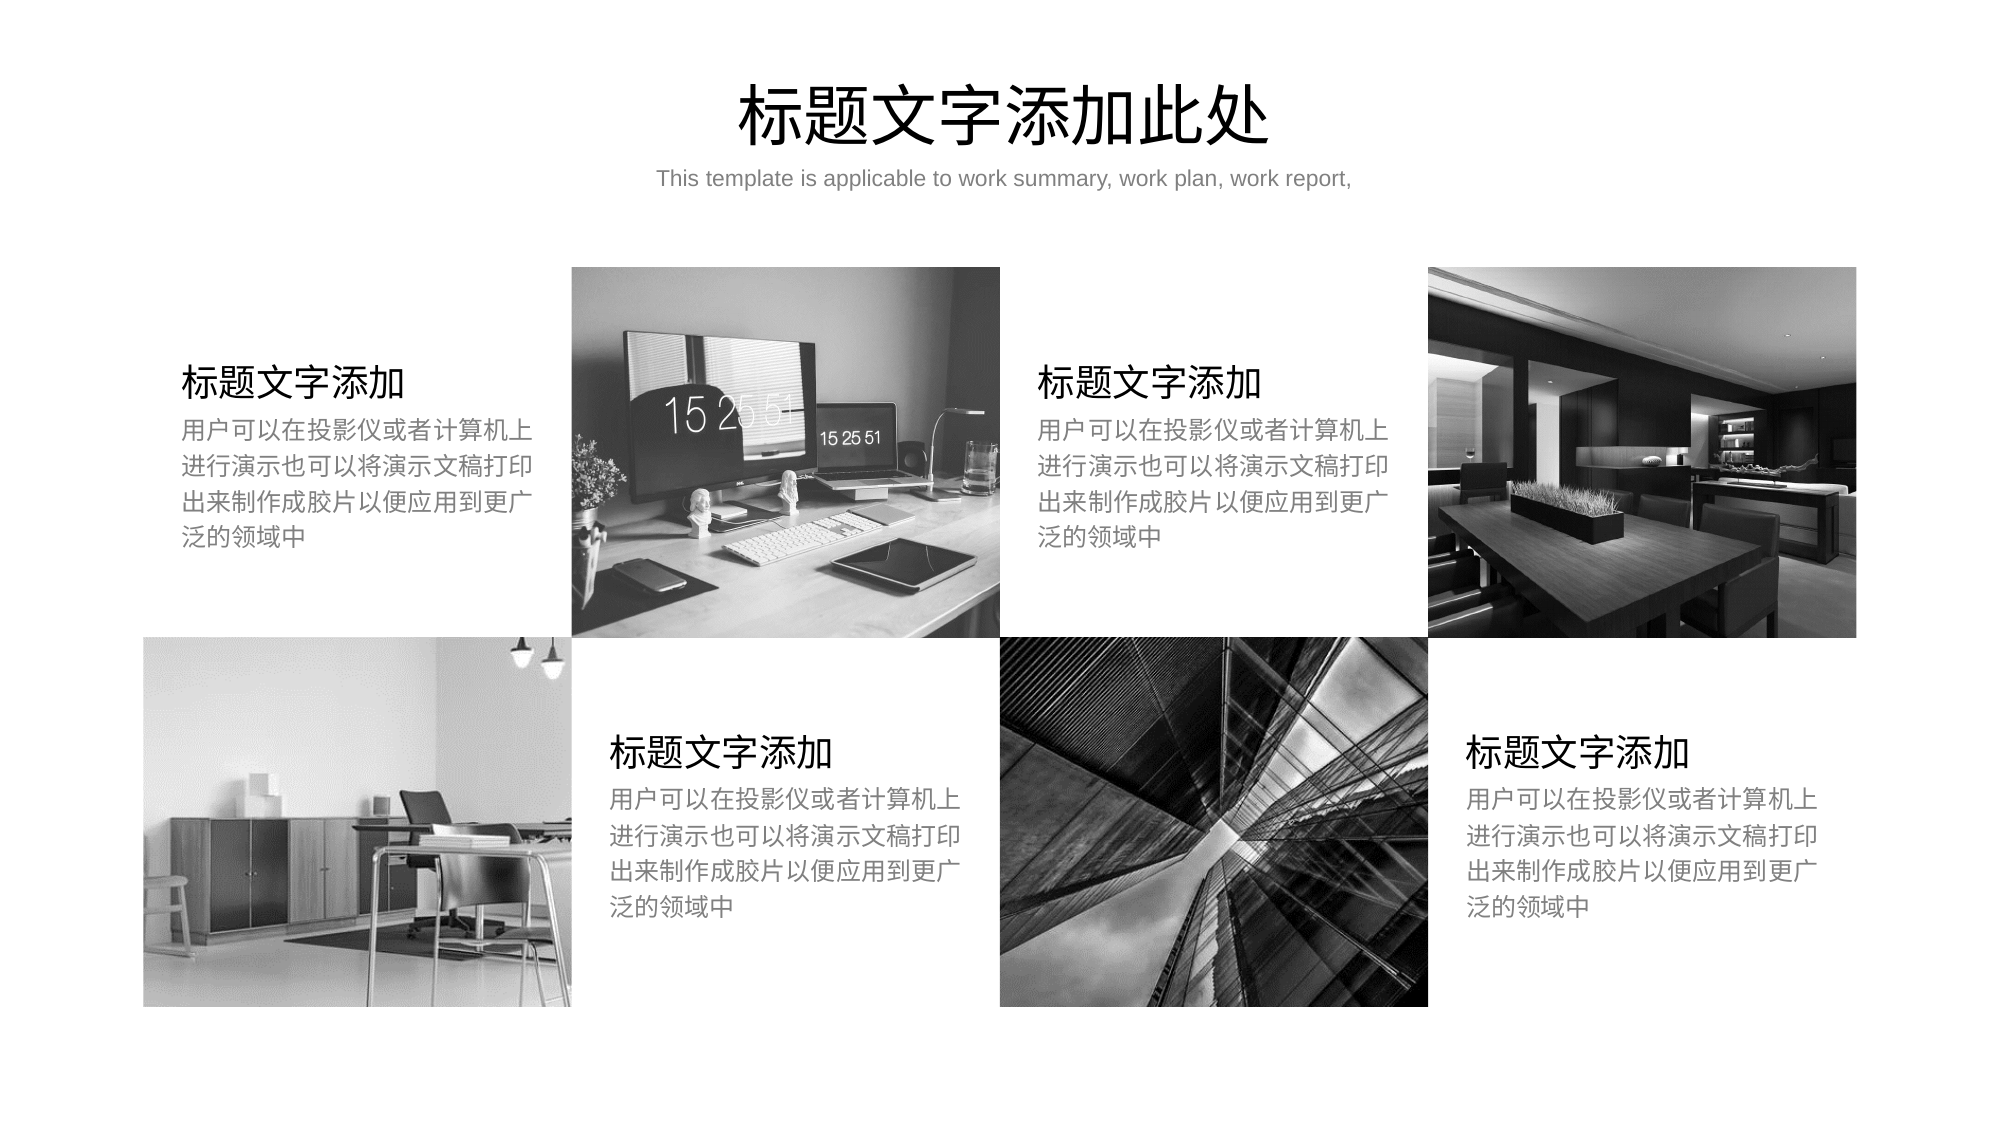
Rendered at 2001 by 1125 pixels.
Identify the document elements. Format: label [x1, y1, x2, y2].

picture [143, 267, 1857, 1007]
text_box [544, 66, 1464, 196]
text_box [1451, 712, 1834, 932]
text_box [594, 712, 978, 932]
text_box [166, 343, 549, 562]
text_box [1022, 343, 1406, 562]
